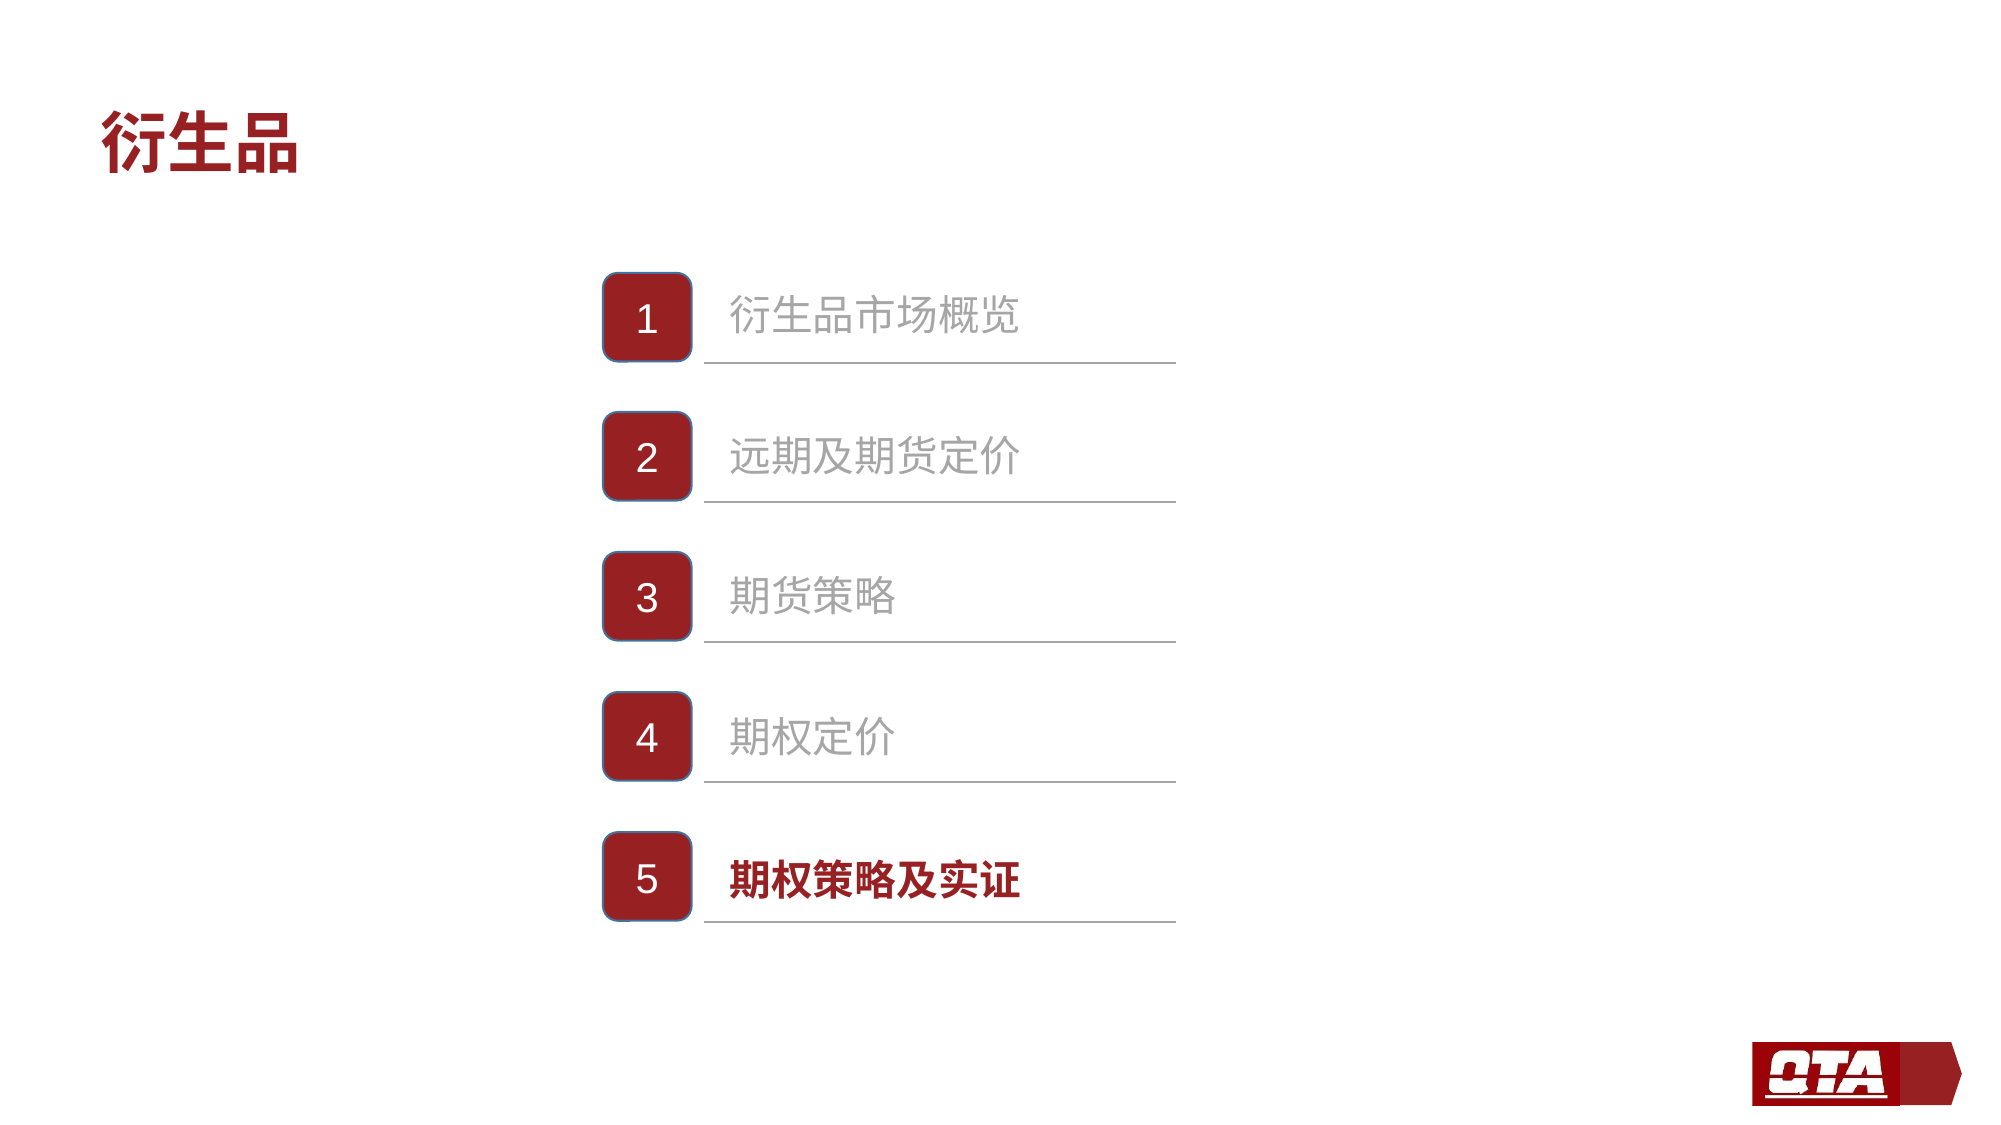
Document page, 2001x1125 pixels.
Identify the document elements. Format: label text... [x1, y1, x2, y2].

text_box 1 [601, 271, 693, 363]
text_box 期权策略及实证 [714, 846, 1715, 912]
text_box 2 [601, 410, 693, 502]
slide_number 49 [1511, 1041, 1962, 1101]
text_box 期权定价 [714, 703, 1433, 769]
picture [1752, 1101, 1900, 1106]
text_box 期货策略 [714, 562, 1433, 628]
text_box 衍生品市场概览 [714, 281, 1446, 347]
text_box 4 [601, 691, 693, 782]
text_box 3 [601, 550, 693, 642]
text_box 远期及期货定价 [714, 422, 1446, 488]
text_box 衍生品 [86, 93, 1812, 222]
text_box 5 [601, 831, 693, 922]
